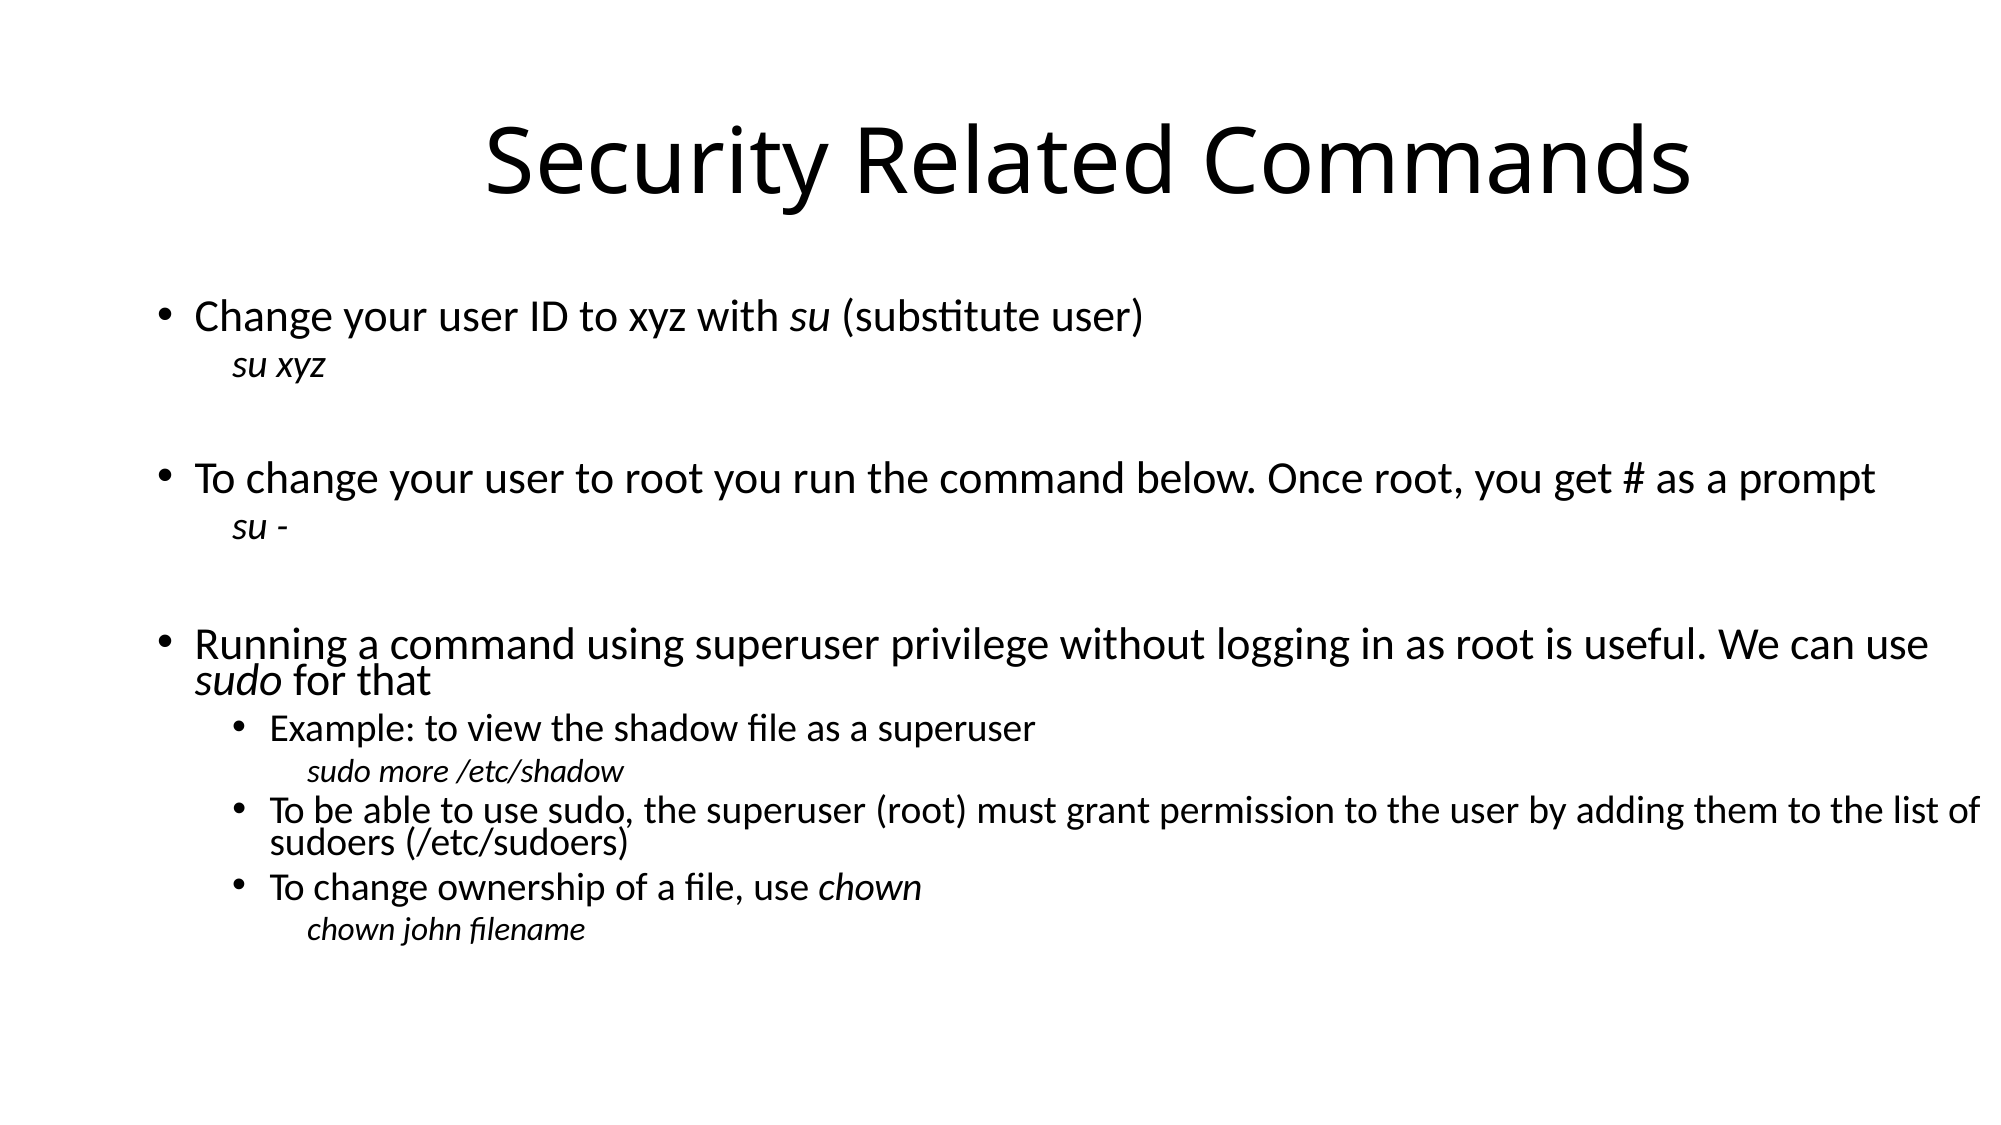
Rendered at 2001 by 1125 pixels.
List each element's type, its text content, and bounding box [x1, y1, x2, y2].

title Security Related Commands [53, 31, 1834, 291]
text_box Running a command using superuser privilege without logging in as root is useful. We can use [155, 611, 1934, 669]
text_box Change your user ID to xyz with su (substitute user) su xyz To change your user to root you run the command below. Once root, you get # as a prompt su - [155, 286, 1886, 548]
text_box To be able to use sudo, the superuser (root) must grant permission to the user by adding them to the list of [230, 782, 1987, 832]
text_box sudoers (/etc/sudoers) To change ownership of a file, use chown chown john filename [230, 815, 929, 948]
text_box sudo for that Example: to view the shadow file as a superuser sudo more /etc/shadow [192, 649, 1042, 789]
